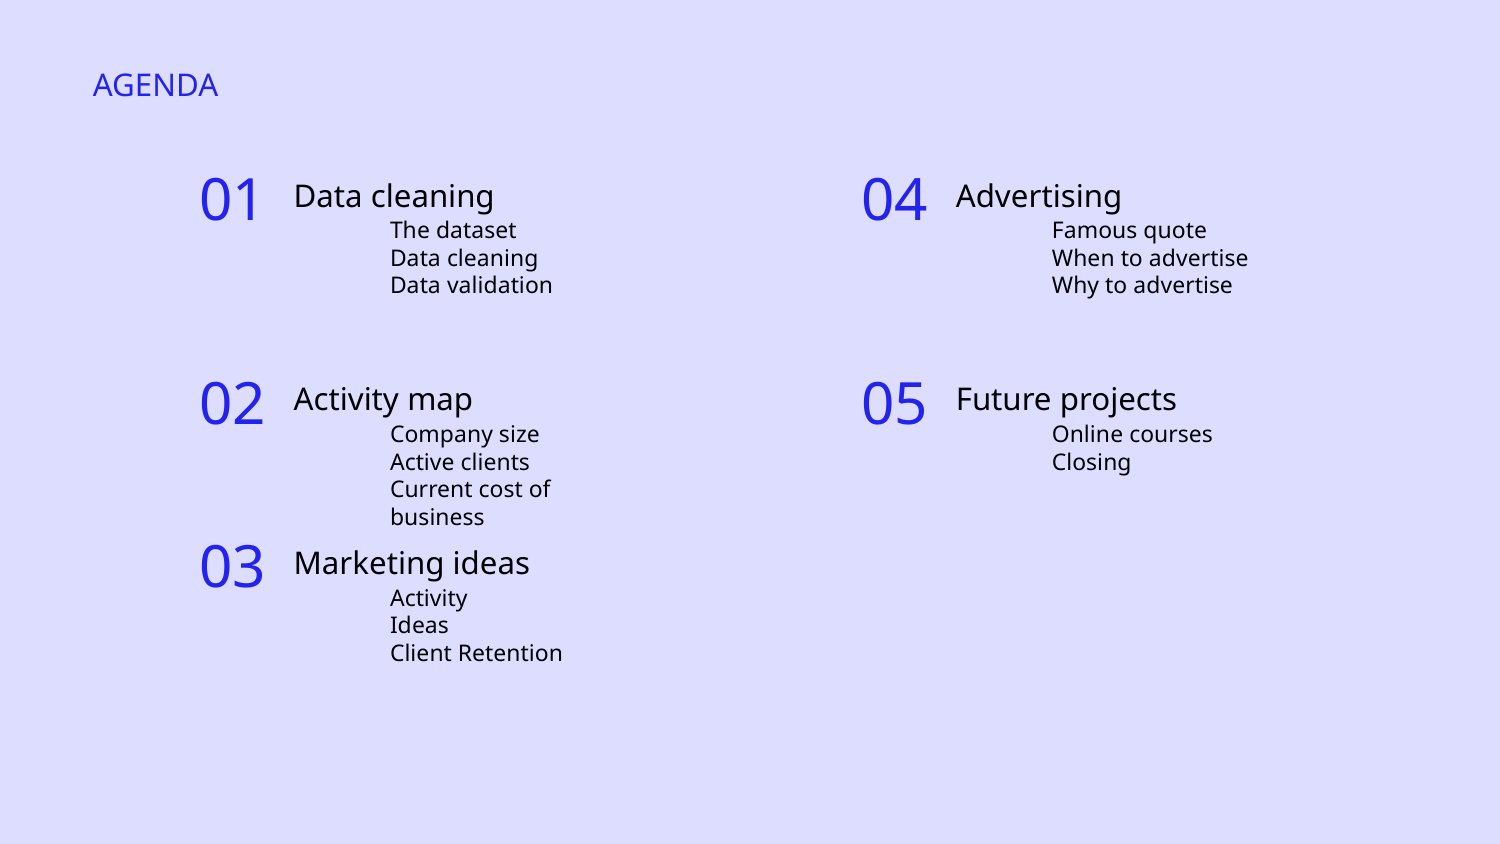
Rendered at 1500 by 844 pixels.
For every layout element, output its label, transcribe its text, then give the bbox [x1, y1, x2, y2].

subtitle Marketing ideas [278, 528, 667, 606]
list Famous quote When to advertise Why to advertise [1036, 201, 1329, 364]
list 03 [129, 528, 278, 606]
list 05 [791, 364, 940, 443]
list 02 [129, 364, 278, 443]
subtitle AGENDA [77, 50, 678, 110]
list 04 [791, 160, 940, 239]
list 01 [129, 160, 278, 239]
subtitle Data cleaning [278, 160, 667, 239]
list Online courses Closing [1036, 404, 1329, 544]
list Company size Active clients Current cost of business [374, 404, 667, 528]
subtitle Activity map [278, 364, 667, 443]
list The dataset Data cleaning Data validation [374, 201, 667, 364]
list Activity Ideas Client Retention [374, 568, 773, 707]
subtitle Advertising [940, 160, 1329, 239]
subtitle Future projects [940, 364, 1329, 443]
